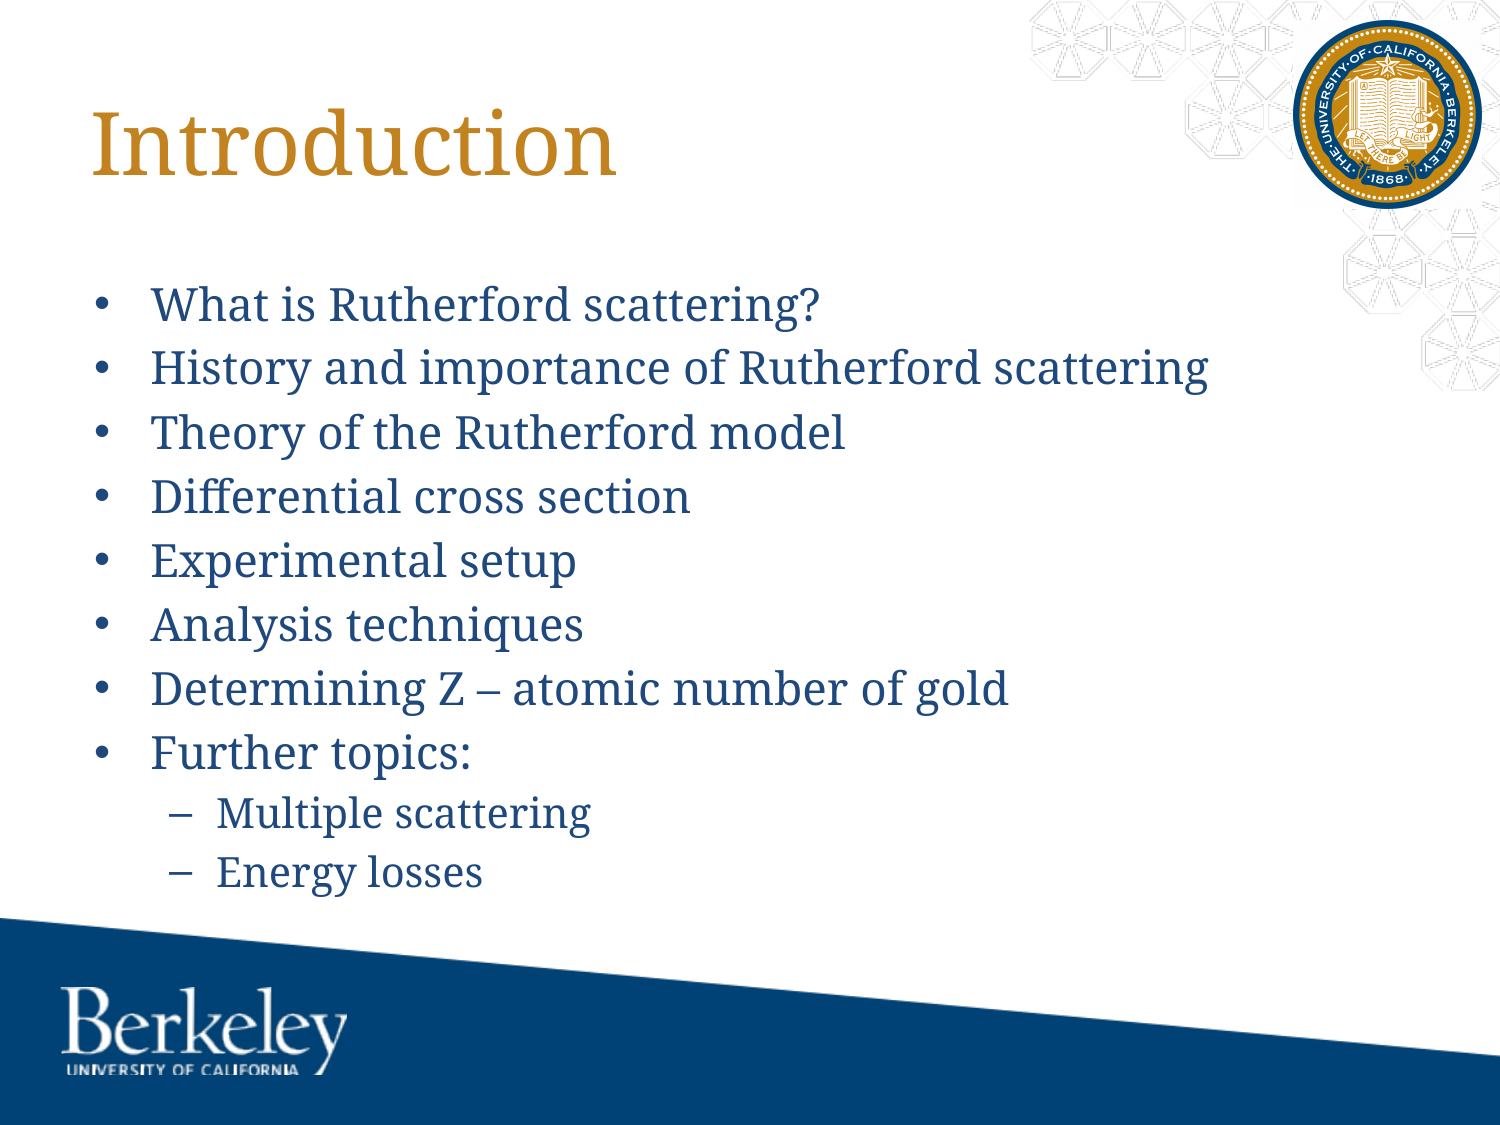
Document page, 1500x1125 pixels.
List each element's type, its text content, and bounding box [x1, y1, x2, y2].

picture [1293, 20, 1482, 209]
title Introduction [75, 46, 1349, 236]
list What is Rutherford scattering? History and importance of Rutherford scattering Theory of the Rutherford model Differential cross section Experimental setup Analysis techniques Determining Z – atomic number of gold Further topics: Multiple scattering Energy losses [79, 267, 1349, 940]
